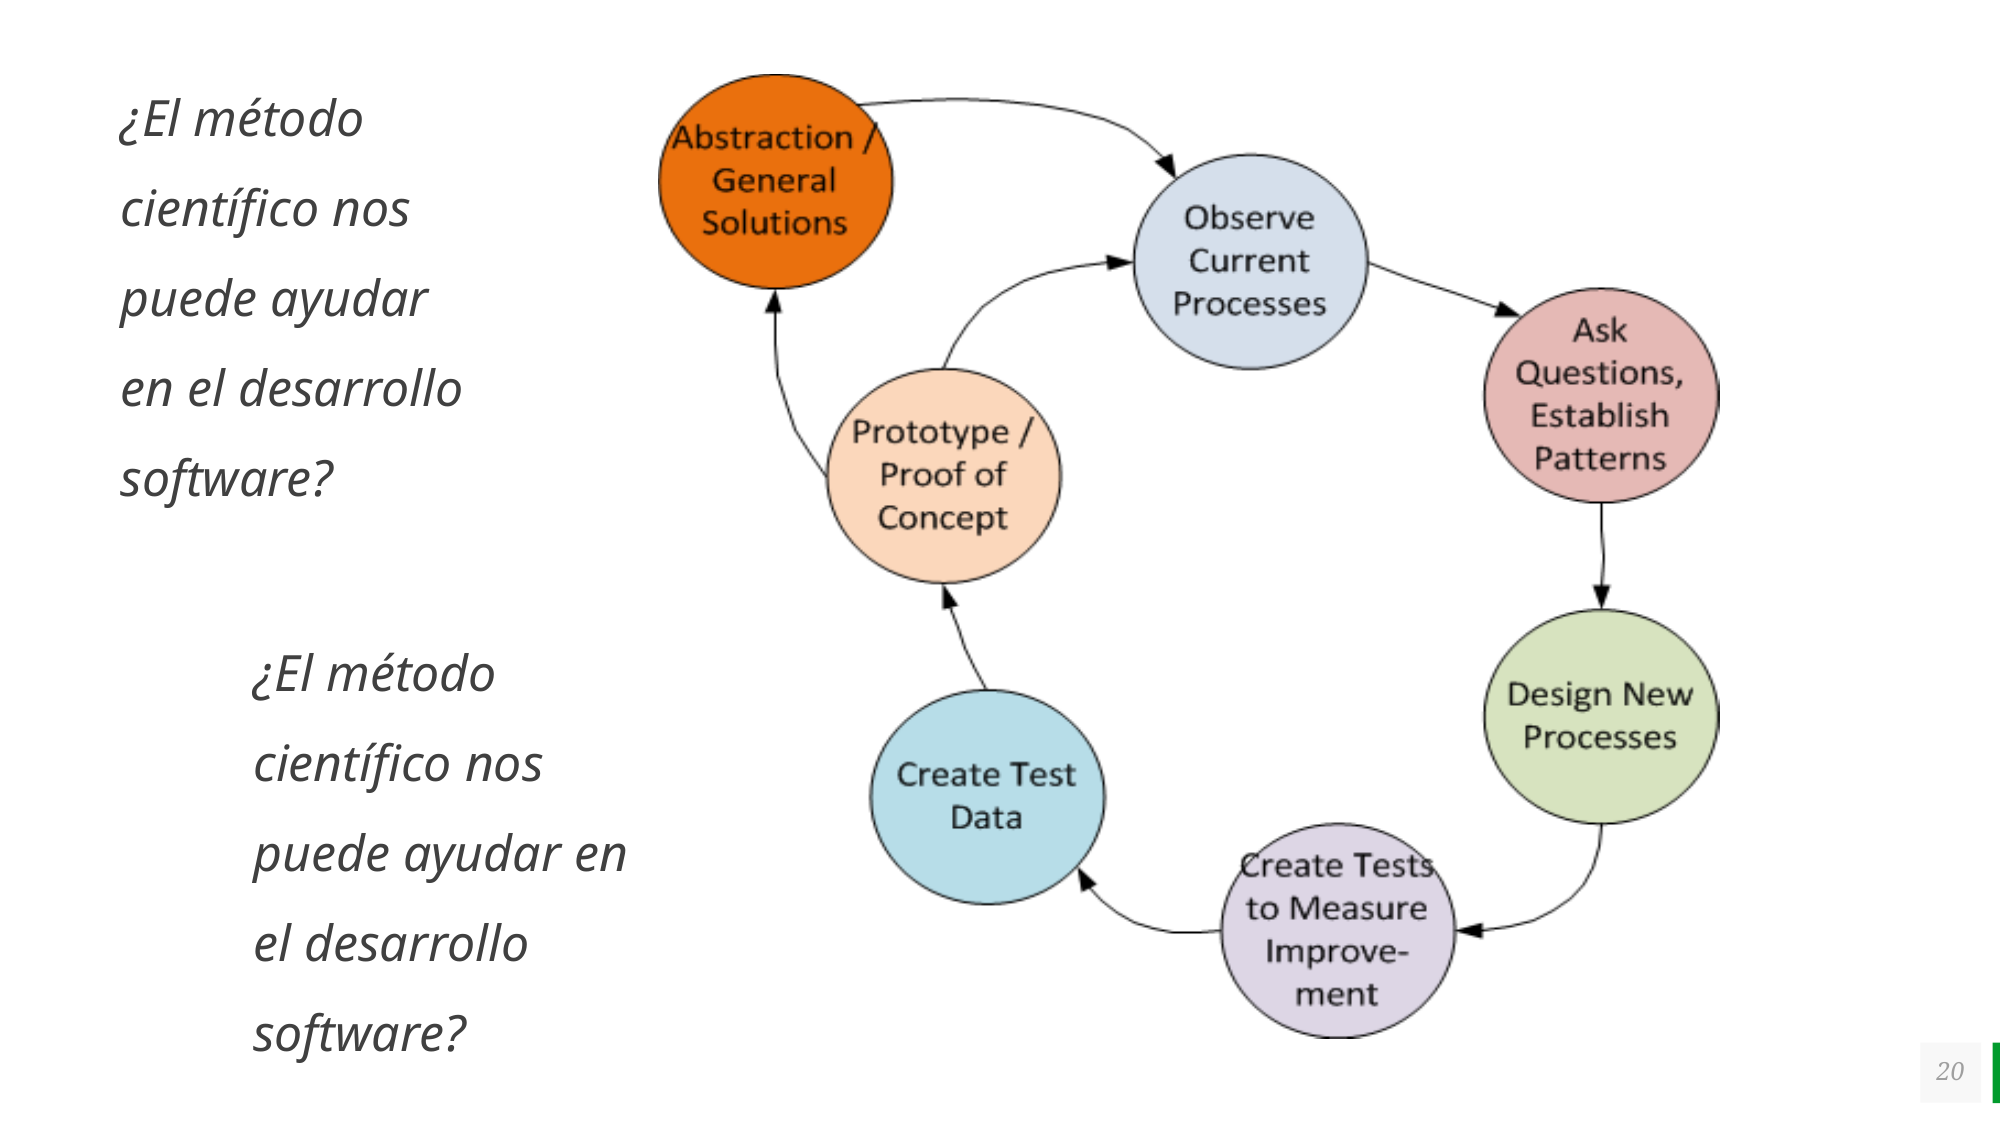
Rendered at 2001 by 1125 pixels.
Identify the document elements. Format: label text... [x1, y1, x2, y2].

slide_number 20 [1920, 1042, 1982, 1103]
text_box ¿El método científico nos puede ayudar en el desarrollo software? [223, 599, 659, 1073]
list ¿El método científico nos puede ayudar en el desarrollo software? [91, 55, 471, 508]
picture [658, 74, 1720, 1039]
